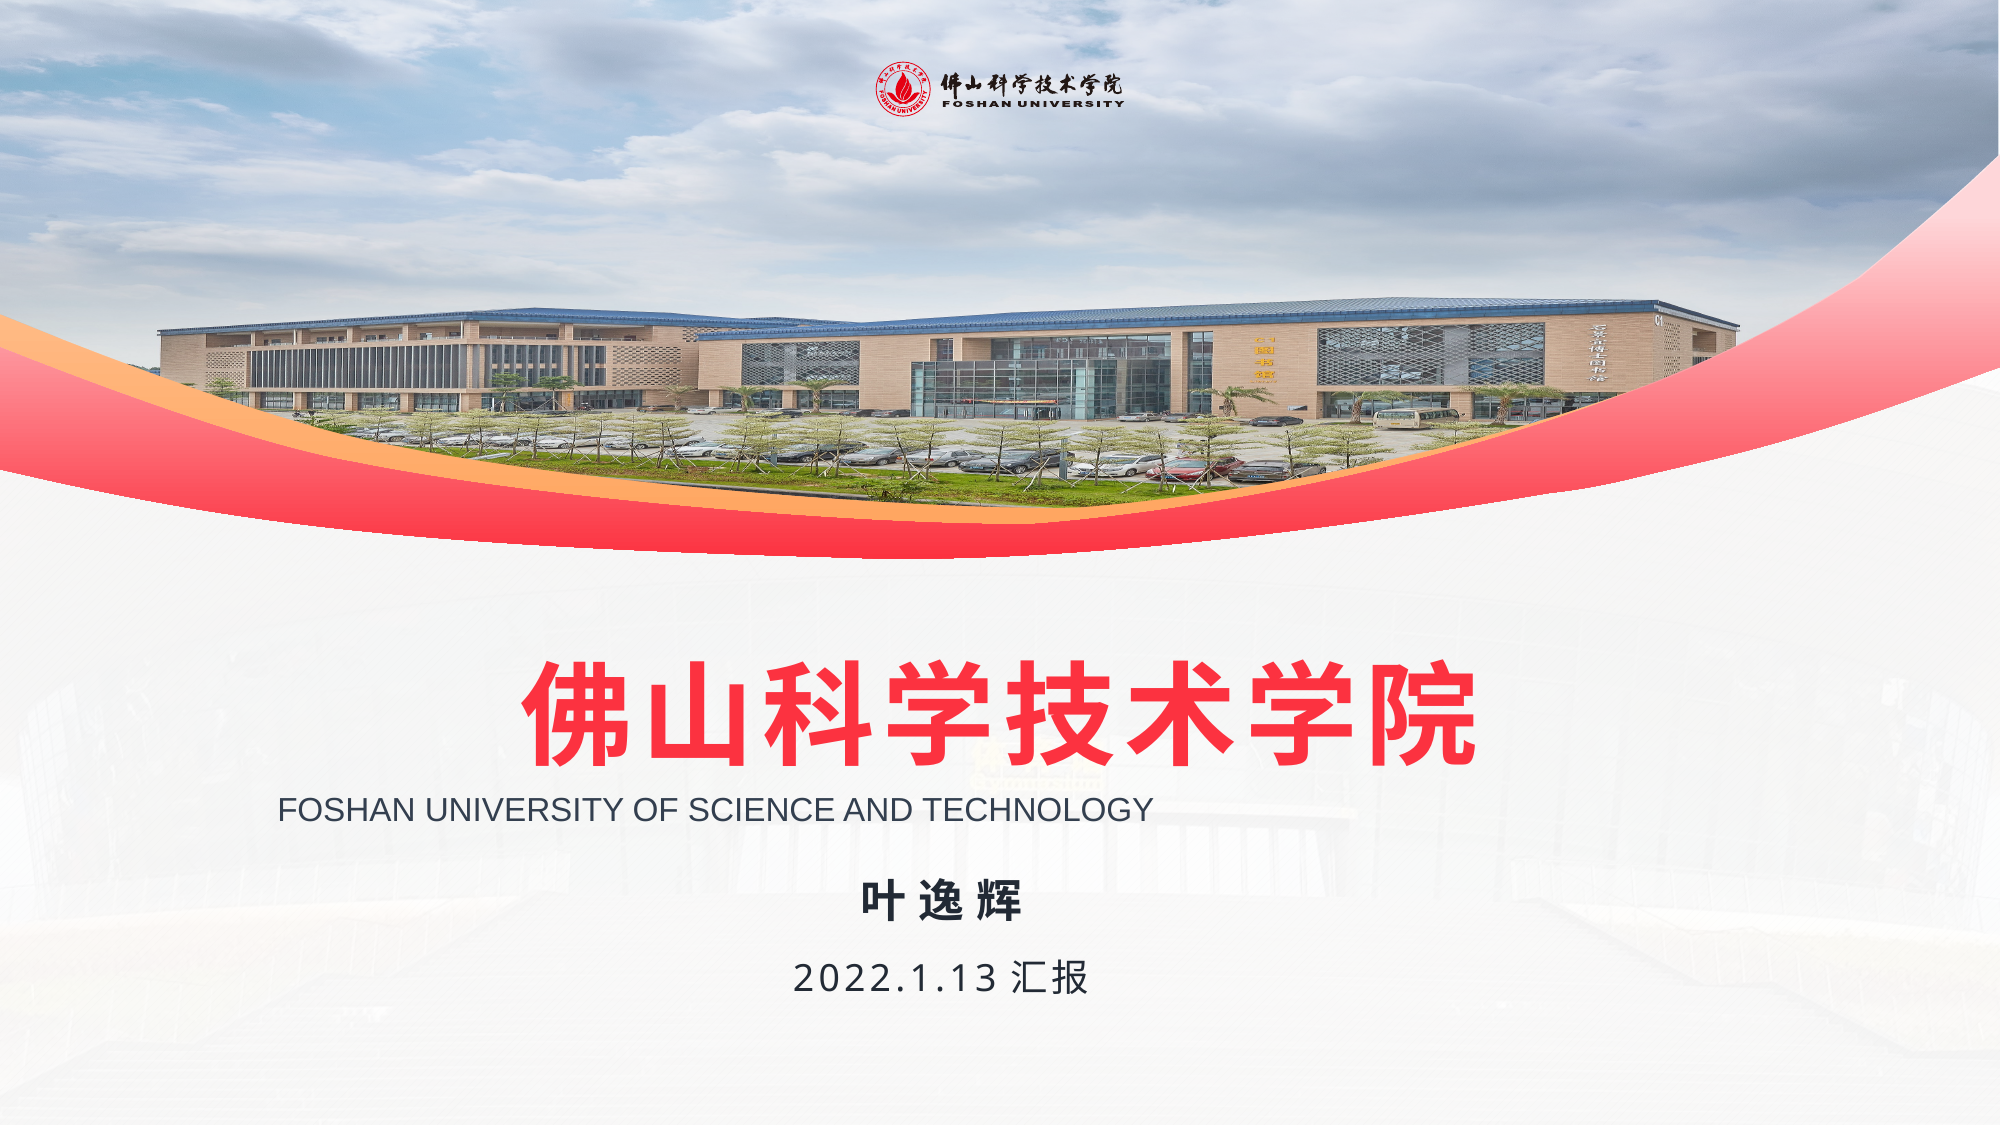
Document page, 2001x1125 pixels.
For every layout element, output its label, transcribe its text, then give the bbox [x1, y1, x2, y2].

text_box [875, 61, 1125, 117]
list 佛山科学技术学院 [501, 651, 1499, 780]
picture [0, 0, 1999, 508]
text_box 2022.1.13汇报 [765, 946, 1117, 1007]
text_box 叶逸辉 [828, 864, 1054, 934]
text_box FOSHAN UNIVERSITY OF SCIENCE AND TECHNOLOGY [262, 780, 1728, 835]
